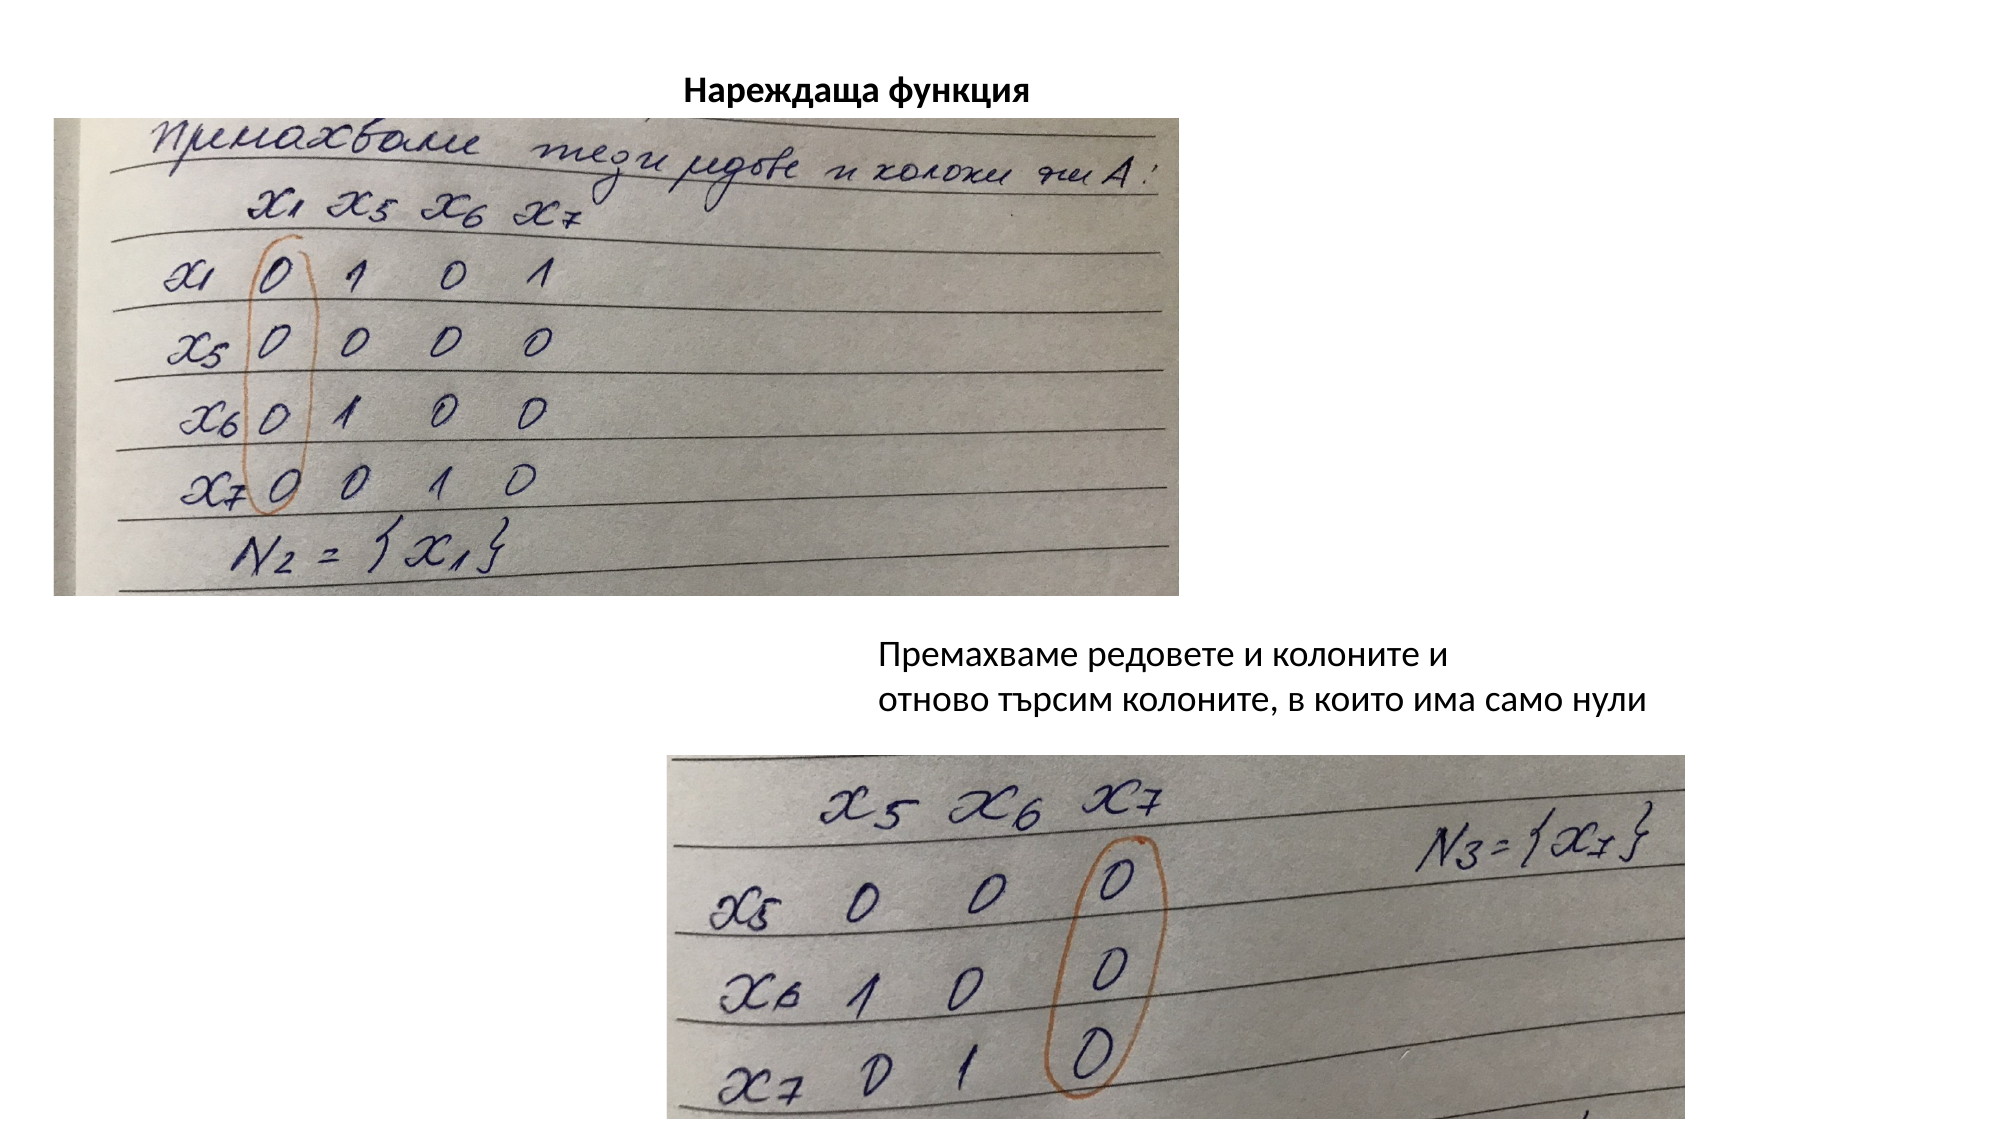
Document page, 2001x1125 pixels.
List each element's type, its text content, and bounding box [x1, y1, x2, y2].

text_box Нареждаща функция [855, 57, 1046, 117]
text_box Премахваме редовете и колоните и отново търсим колоните, в които има само нули [863, 621, 993, 727]
text_box Премахваме редовете и колоните и отново търсим колоните, в които има само нули [1358, 621, 1663, 727]
picture [55, 0, 1684, 1125]
